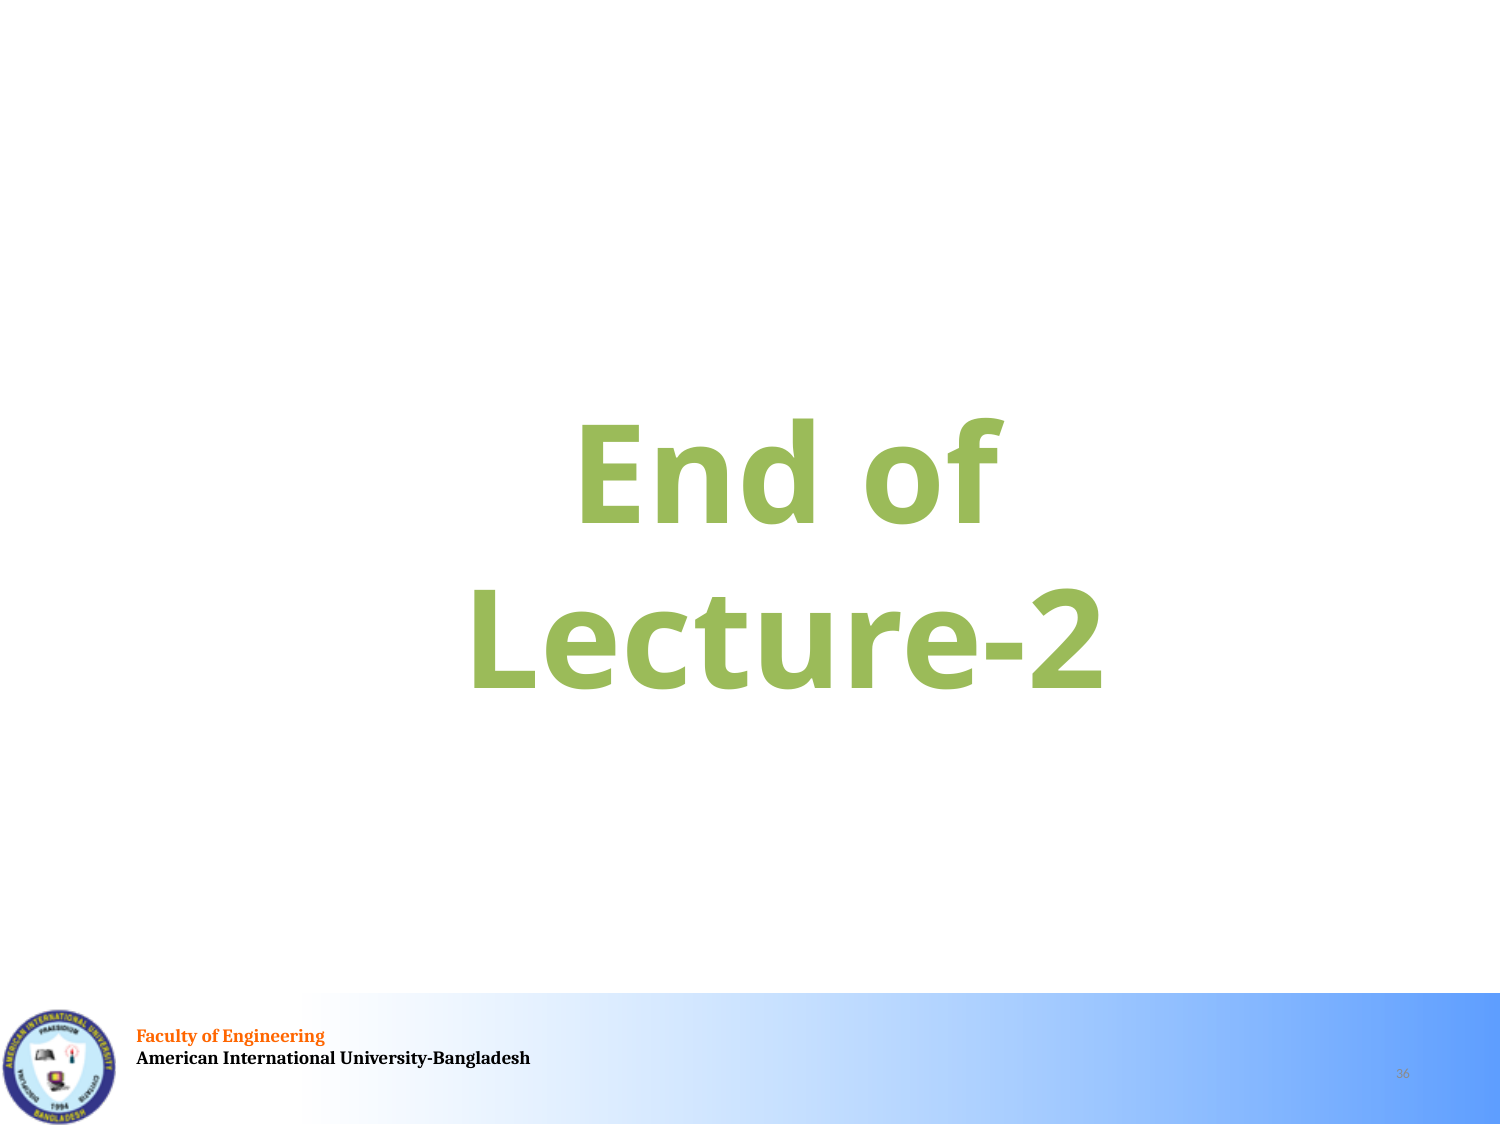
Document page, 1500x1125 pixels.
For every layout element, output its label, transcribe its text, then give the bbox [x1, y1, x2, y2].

text_box End of Lecture-2 [265, 378, 1304, 724]
picture [0, 1007, 119, 1125]
slide_number 36 [1074, 1042, 1425, 1103]
